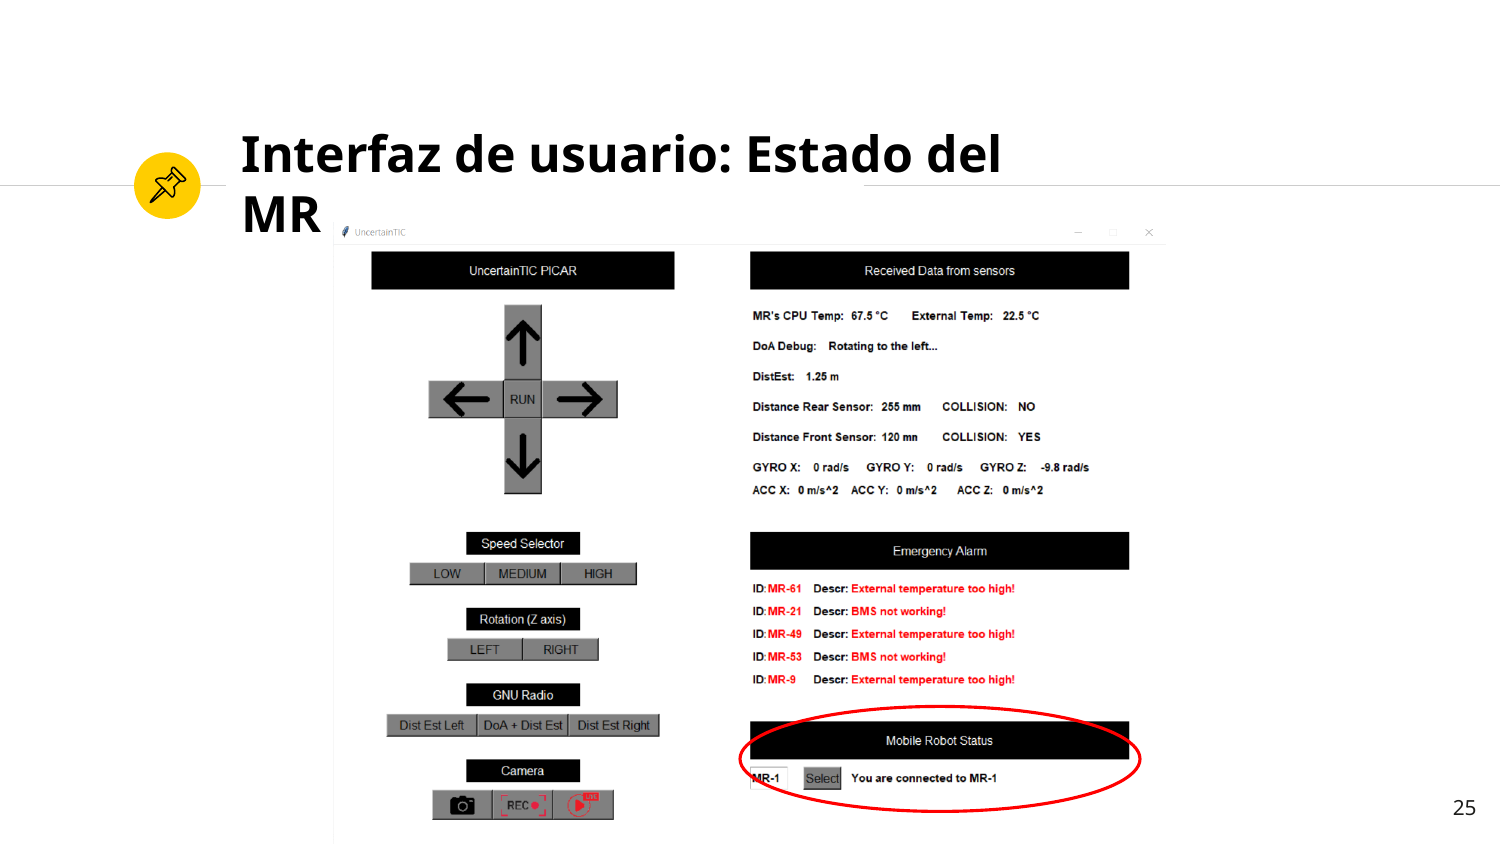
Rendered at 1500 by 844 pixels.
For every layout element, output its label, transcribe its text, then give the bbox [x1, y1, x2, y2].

title Interfaz de usuario: Estado del MR [226, 146, 1109, 219]
picture [333, 222, 1167, 844]
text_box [150, 166, 186, 203]
slide_number 25 [1401, 779, 1492, 844]
